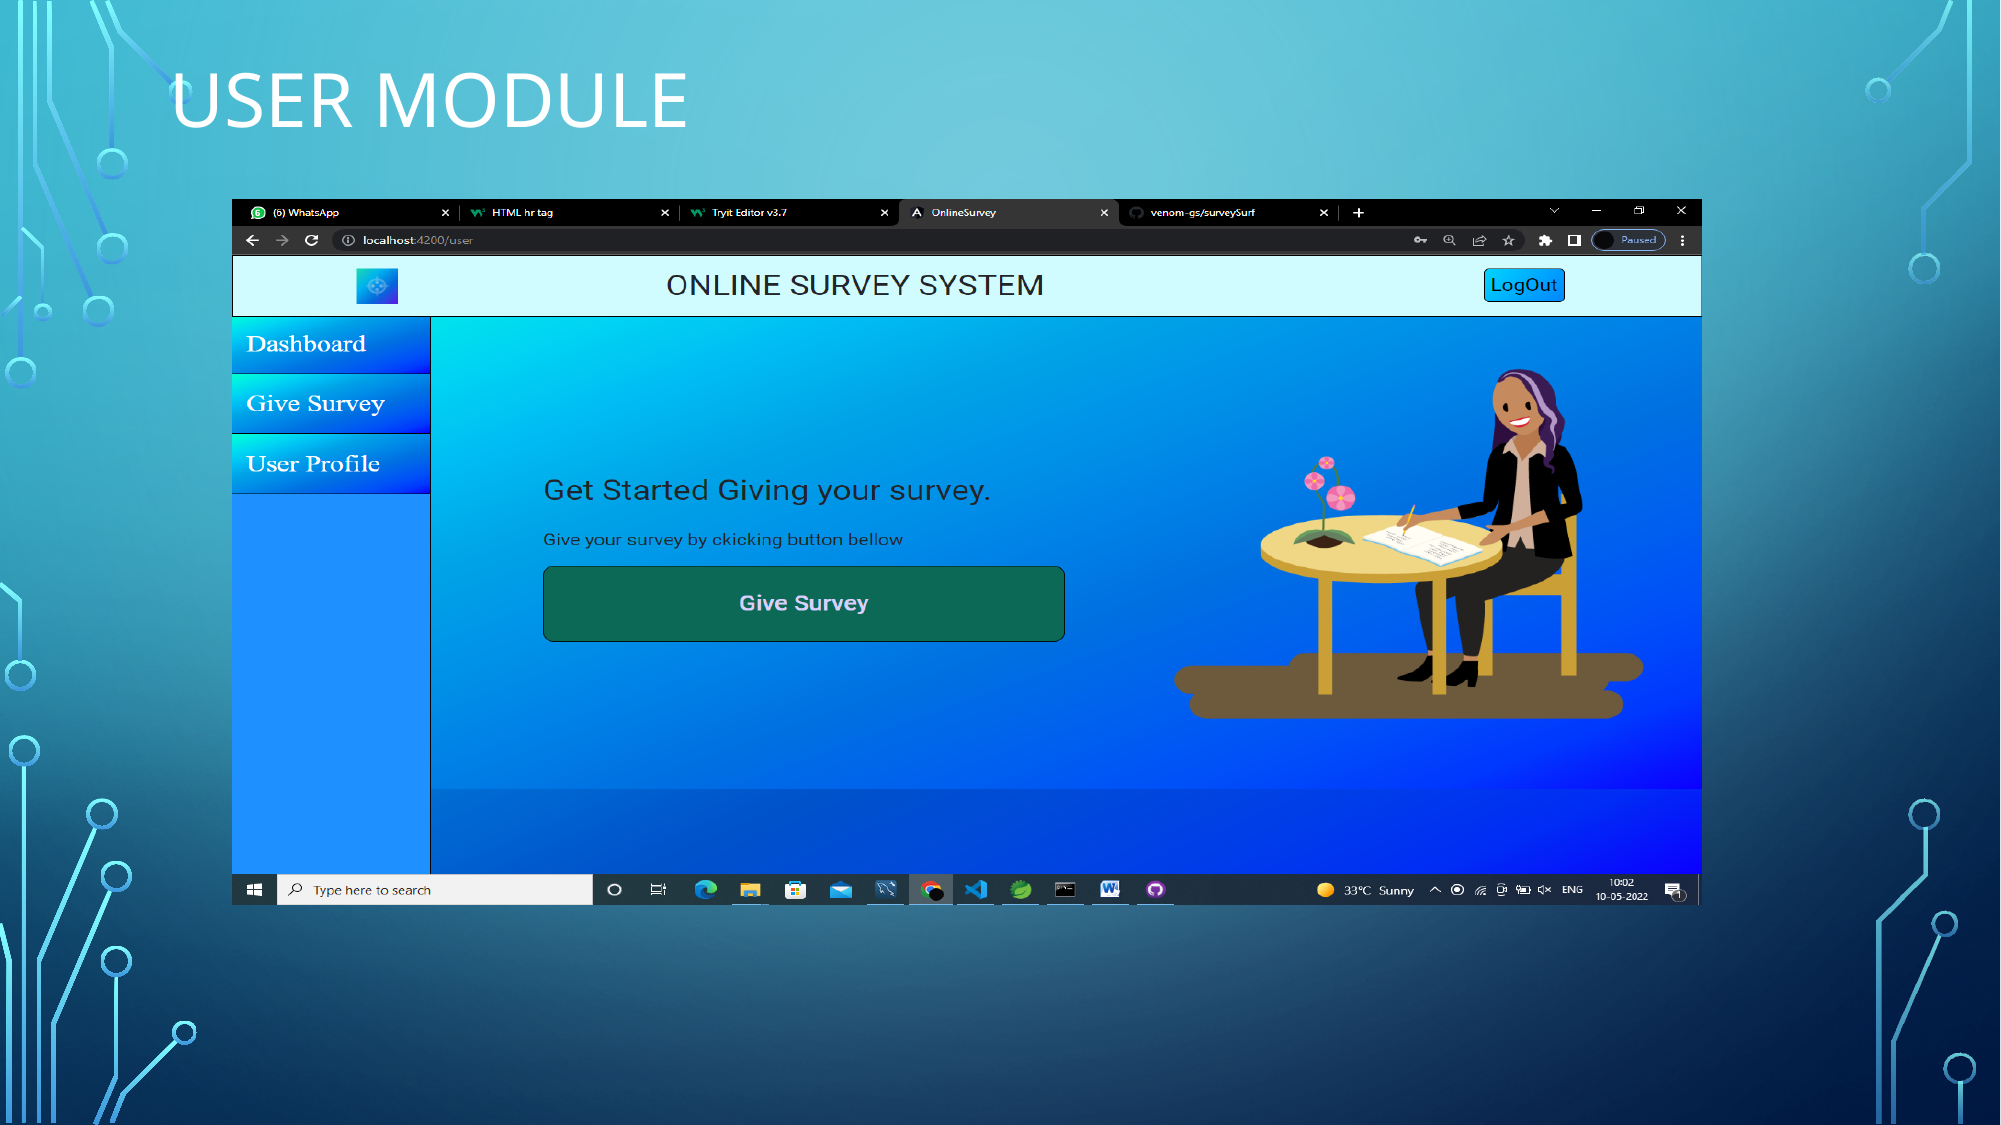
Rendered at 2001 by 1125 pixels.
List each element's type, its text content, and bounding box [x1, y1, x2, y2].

title USER MODULE [154, 39, 956, 152]
picture [248, 398, 253, 410]
picture [261, 338, 265, 349]
picture [232, 199, 1702, 905]
